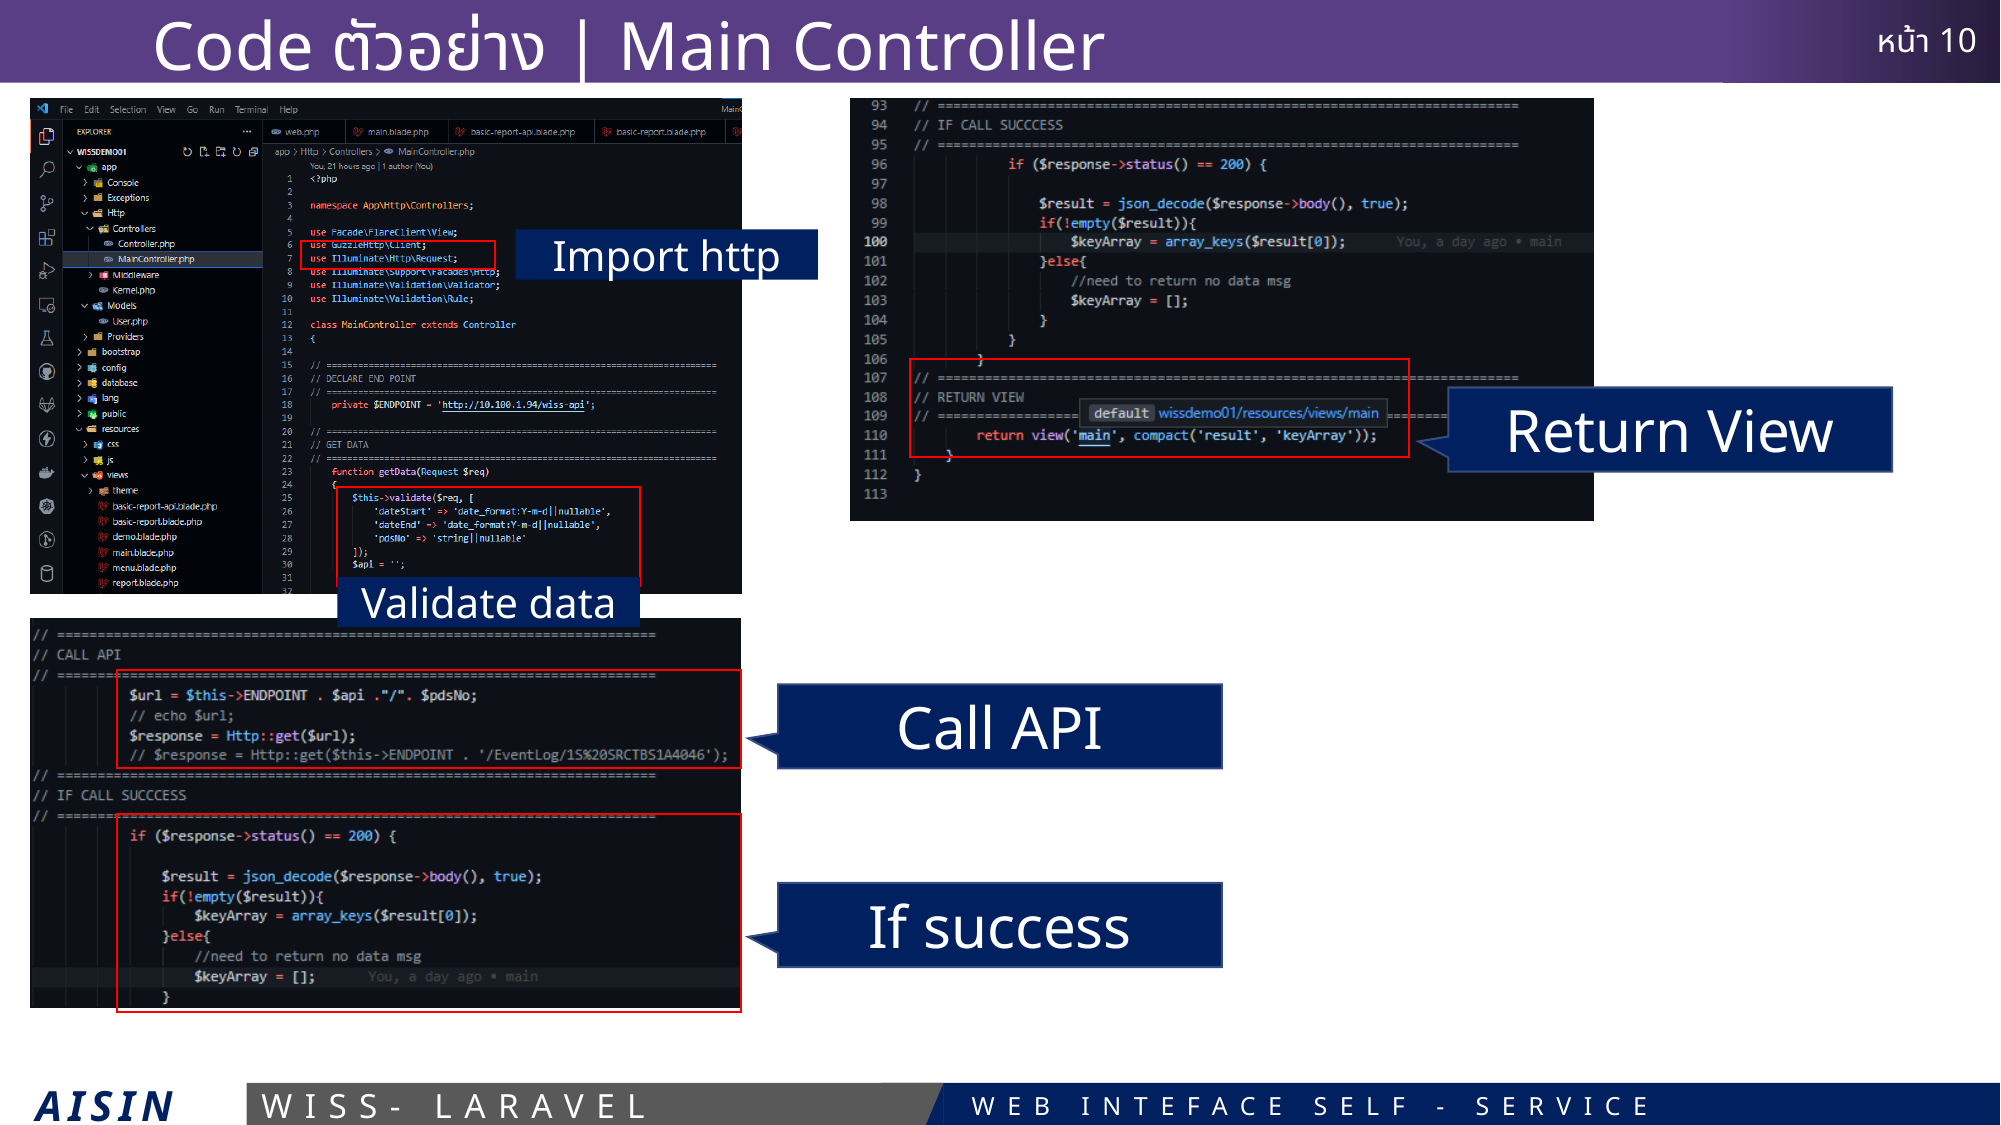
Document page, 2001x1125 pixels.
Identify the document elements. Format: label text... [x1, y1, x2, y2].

title Code ตัวอย่าง | Main Controller [137, 0, 1863, 99]
picture [29, 618, 741, 1008]
text_box Call API [744, 683, 1223, 770]
picture [30, 98, 742, 594]
text_box Validate data [337, 594, 640, 618]
picture [850, 98, 1594, 521]
text_box Return View [1594, 386, 1894, 473]
text_box If success [744, 881, 1223, 969]
text_box [116, 813, 742, 1013]
text_box Import http [742, 229, 818, 280]
